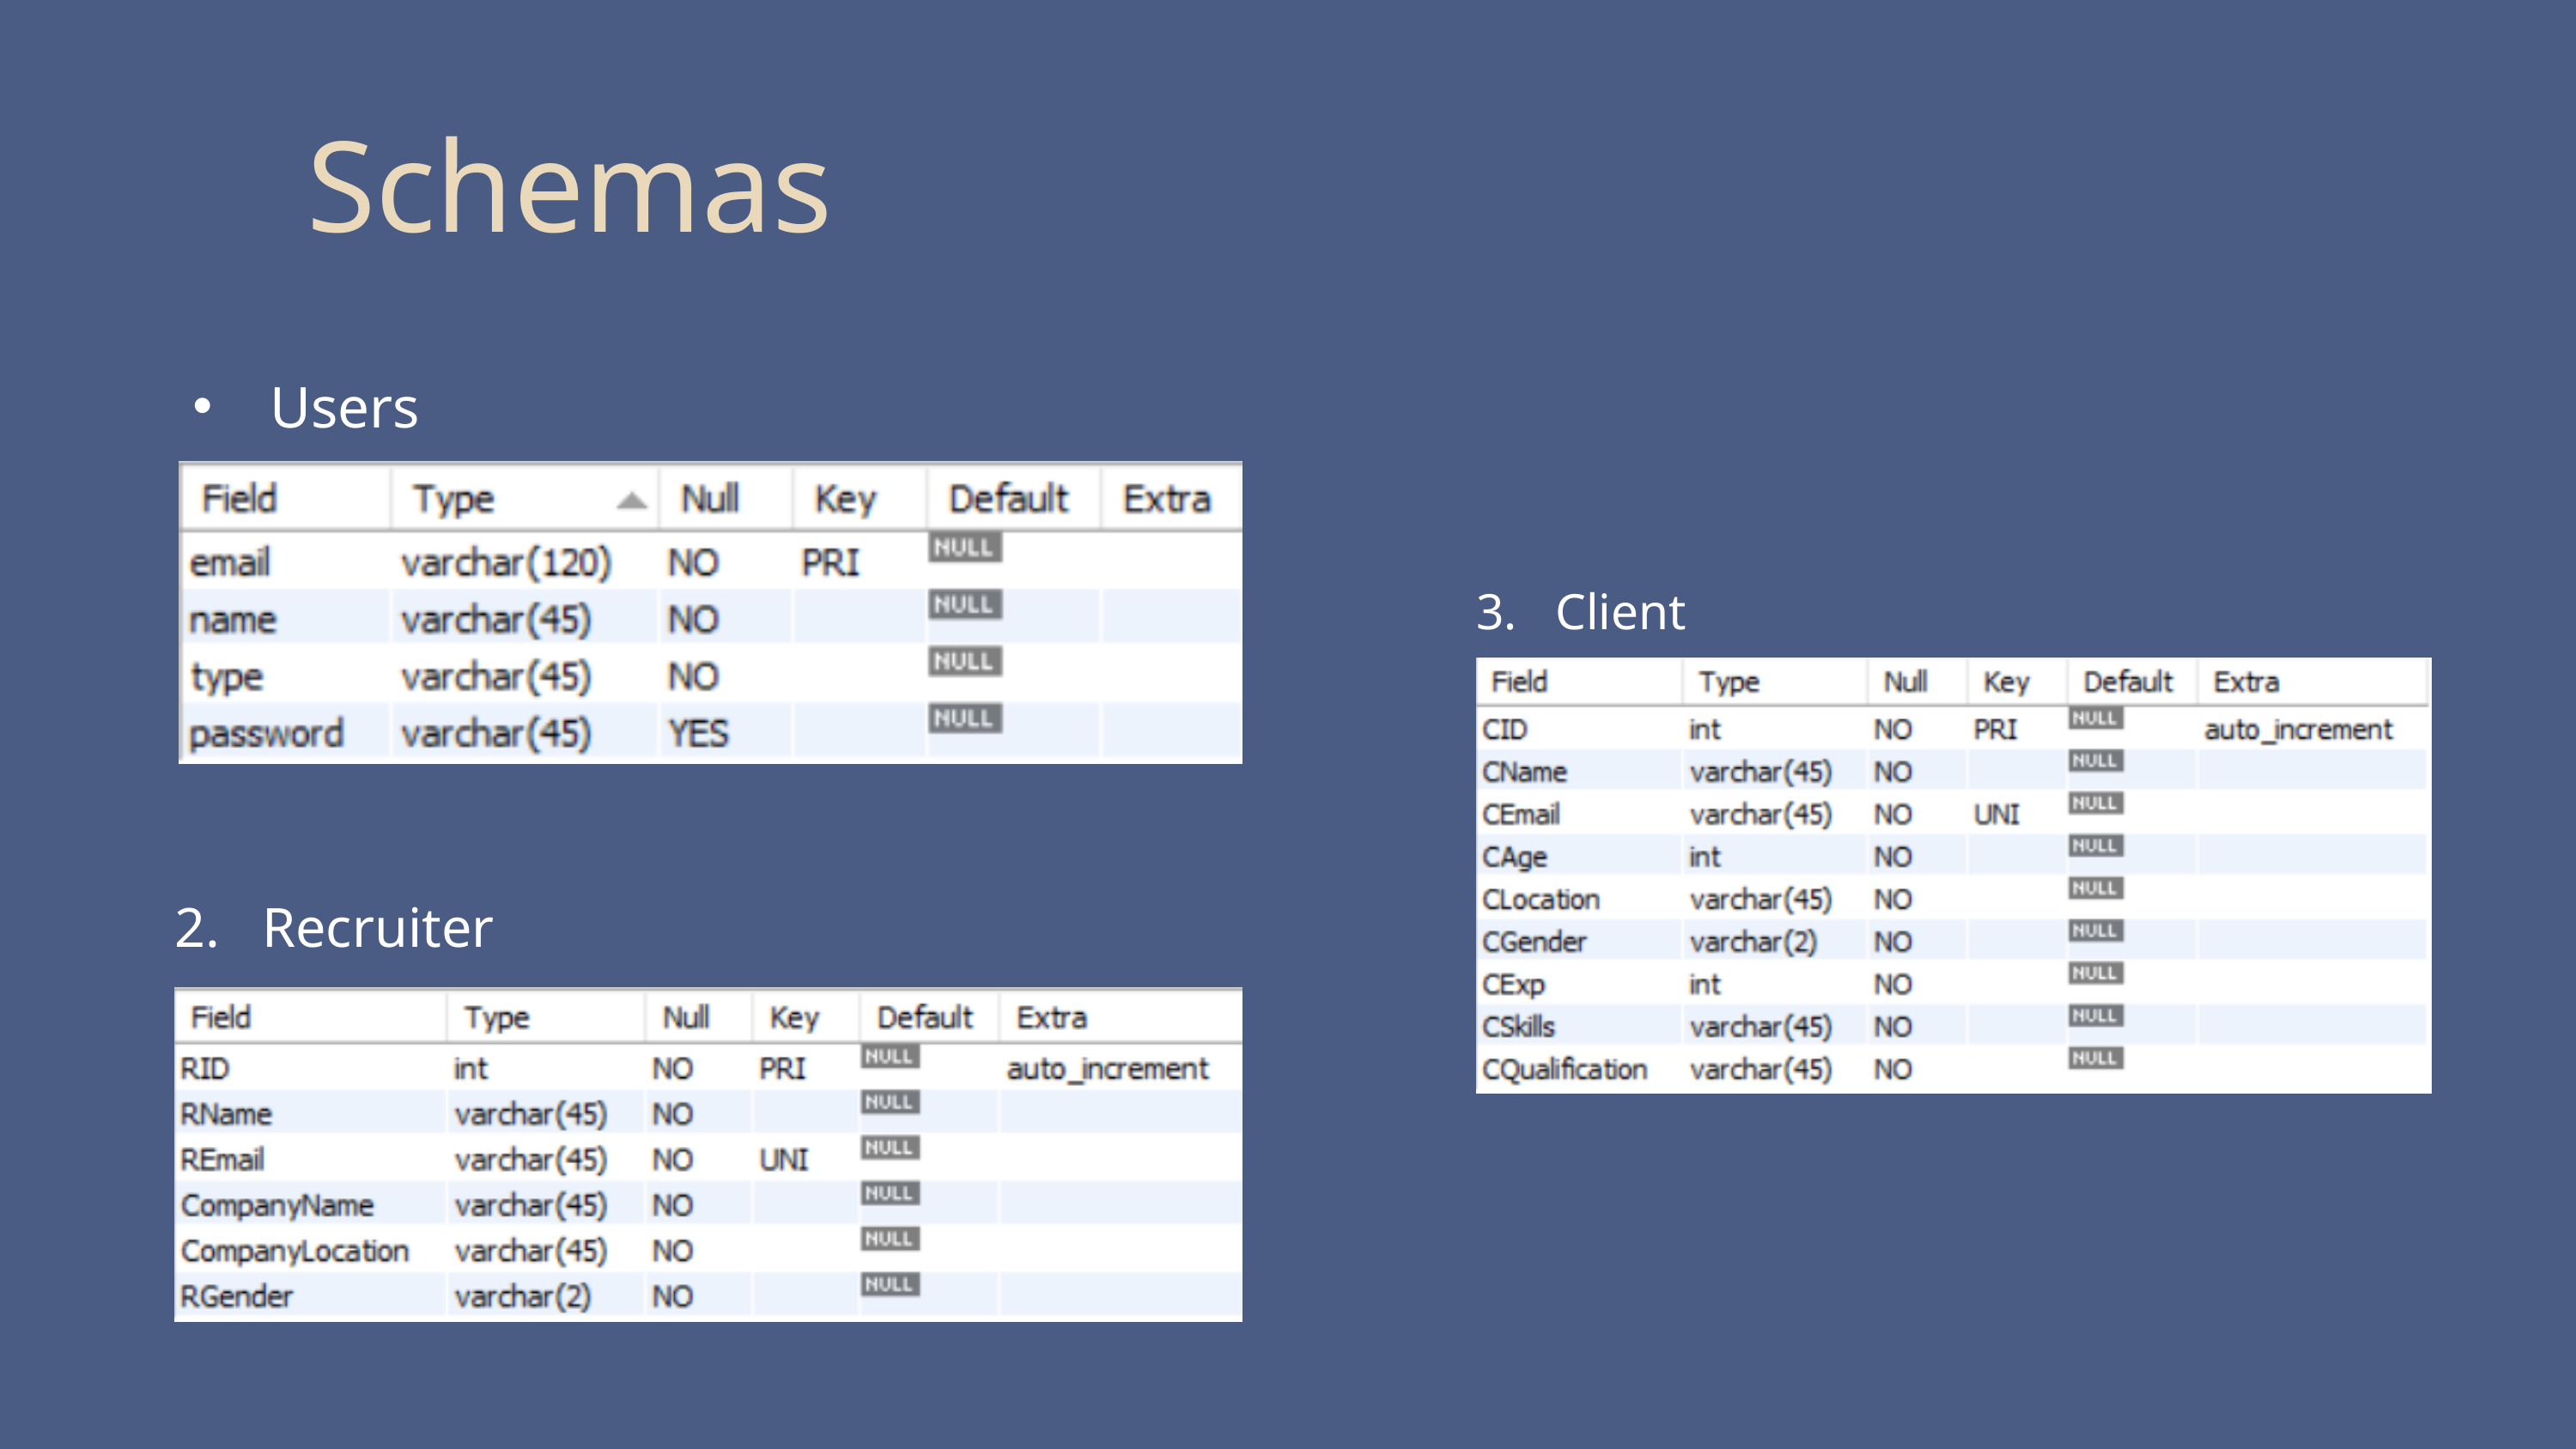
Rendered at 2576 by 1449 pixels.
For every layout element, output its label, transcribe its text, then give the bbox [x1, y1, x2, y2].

picture [173, 987, 1243, 1323]
picture [179, 460, 1243, 764]
picture [1476, 658, 2432, 1094]
text_box Schemas [106, 81, 1035, 258]
text_box 2. Recruiter [174, 882, 875, 959]
text_box Users [144, 360, 873, 440]
text_box 3. Client [1476, 571, 2107, 640]
